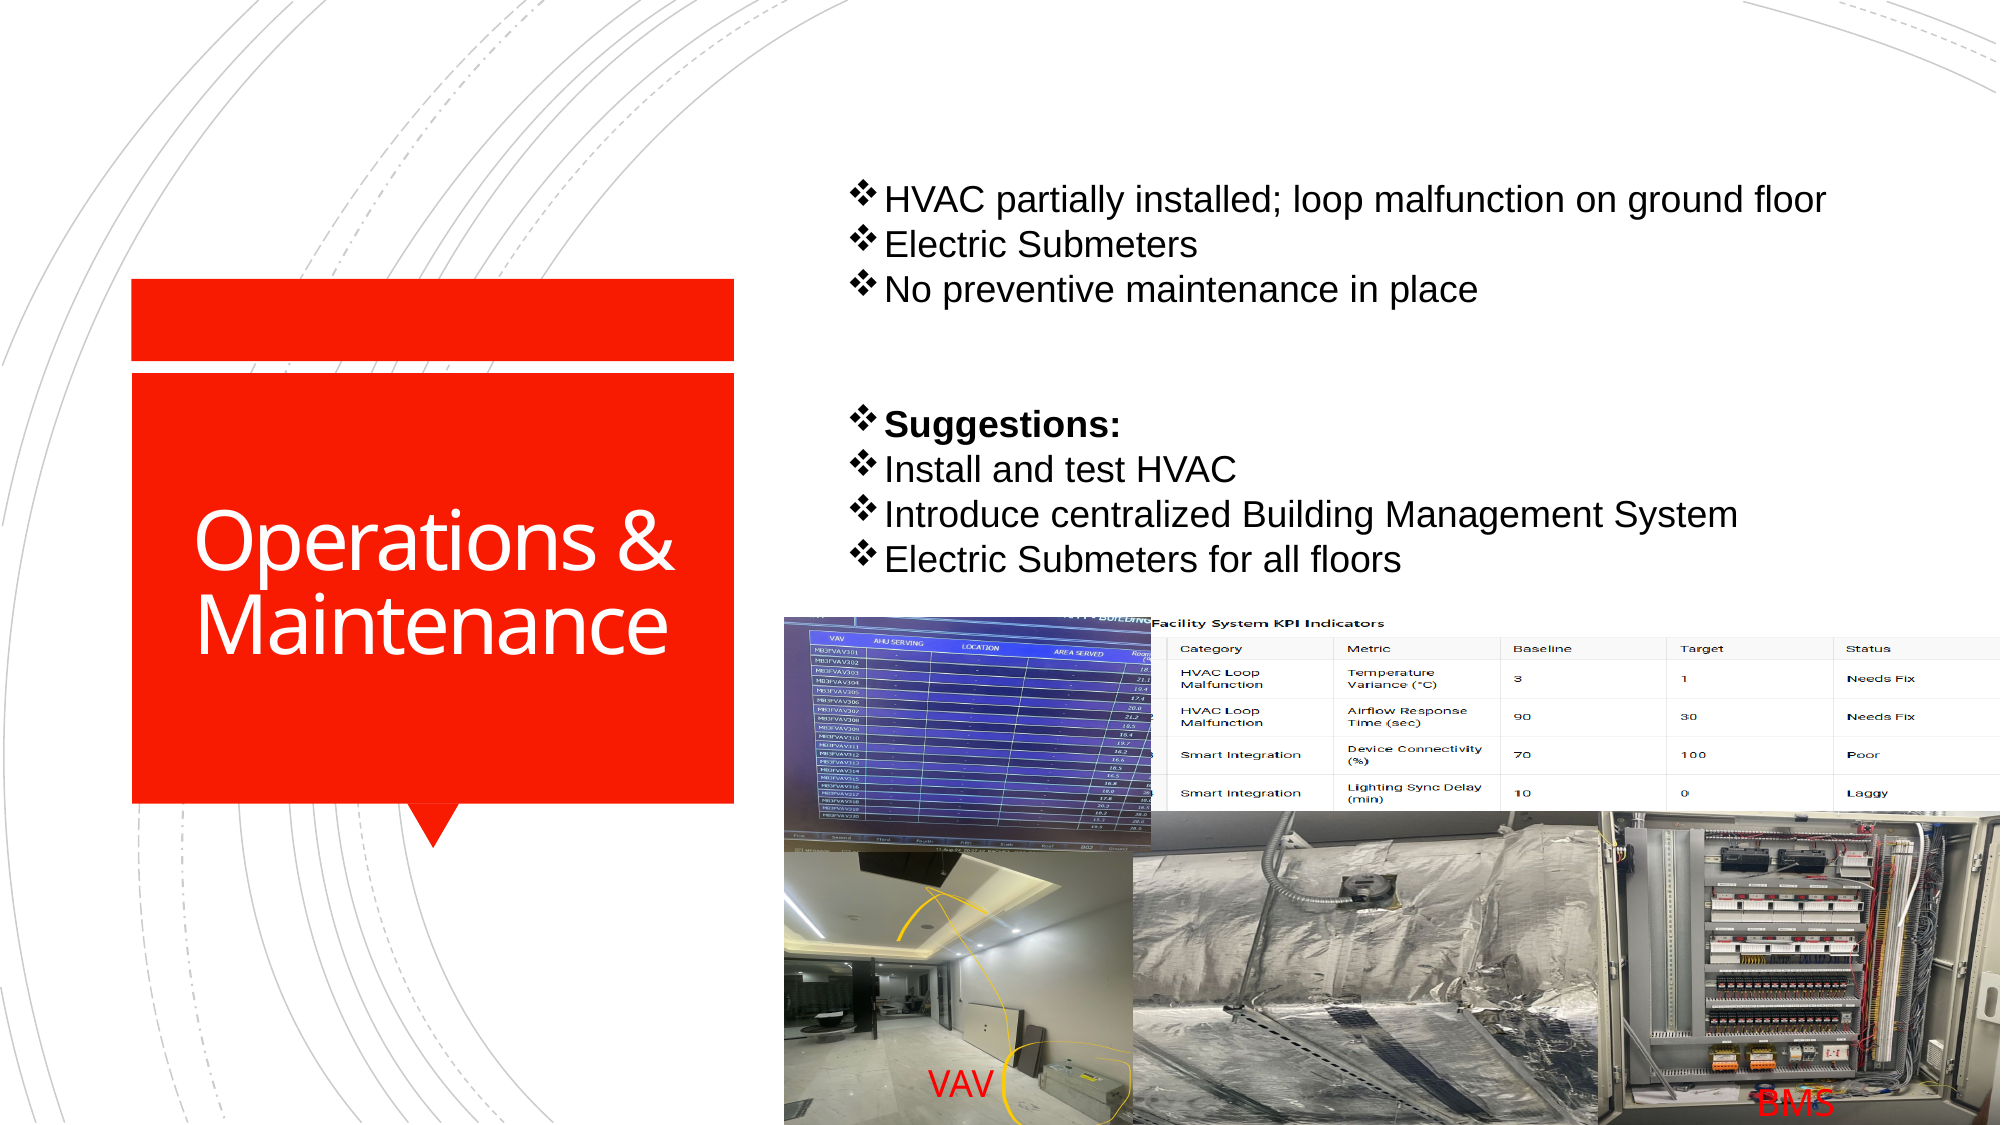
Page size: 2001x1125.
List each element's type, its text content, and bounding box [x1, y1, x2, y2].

picture [784, 617, 2000, 1125]
title Operations & Maintenance [145, 385, 720, 789]
list HVAC partially installed; loop malfunction on ground floor Electric Submeters No preventive maintenance in place Suggestions: Install and test HVAC Introduce centralized Building Management System Electric Submeters for all floors [831, 96, 1855, 617]
